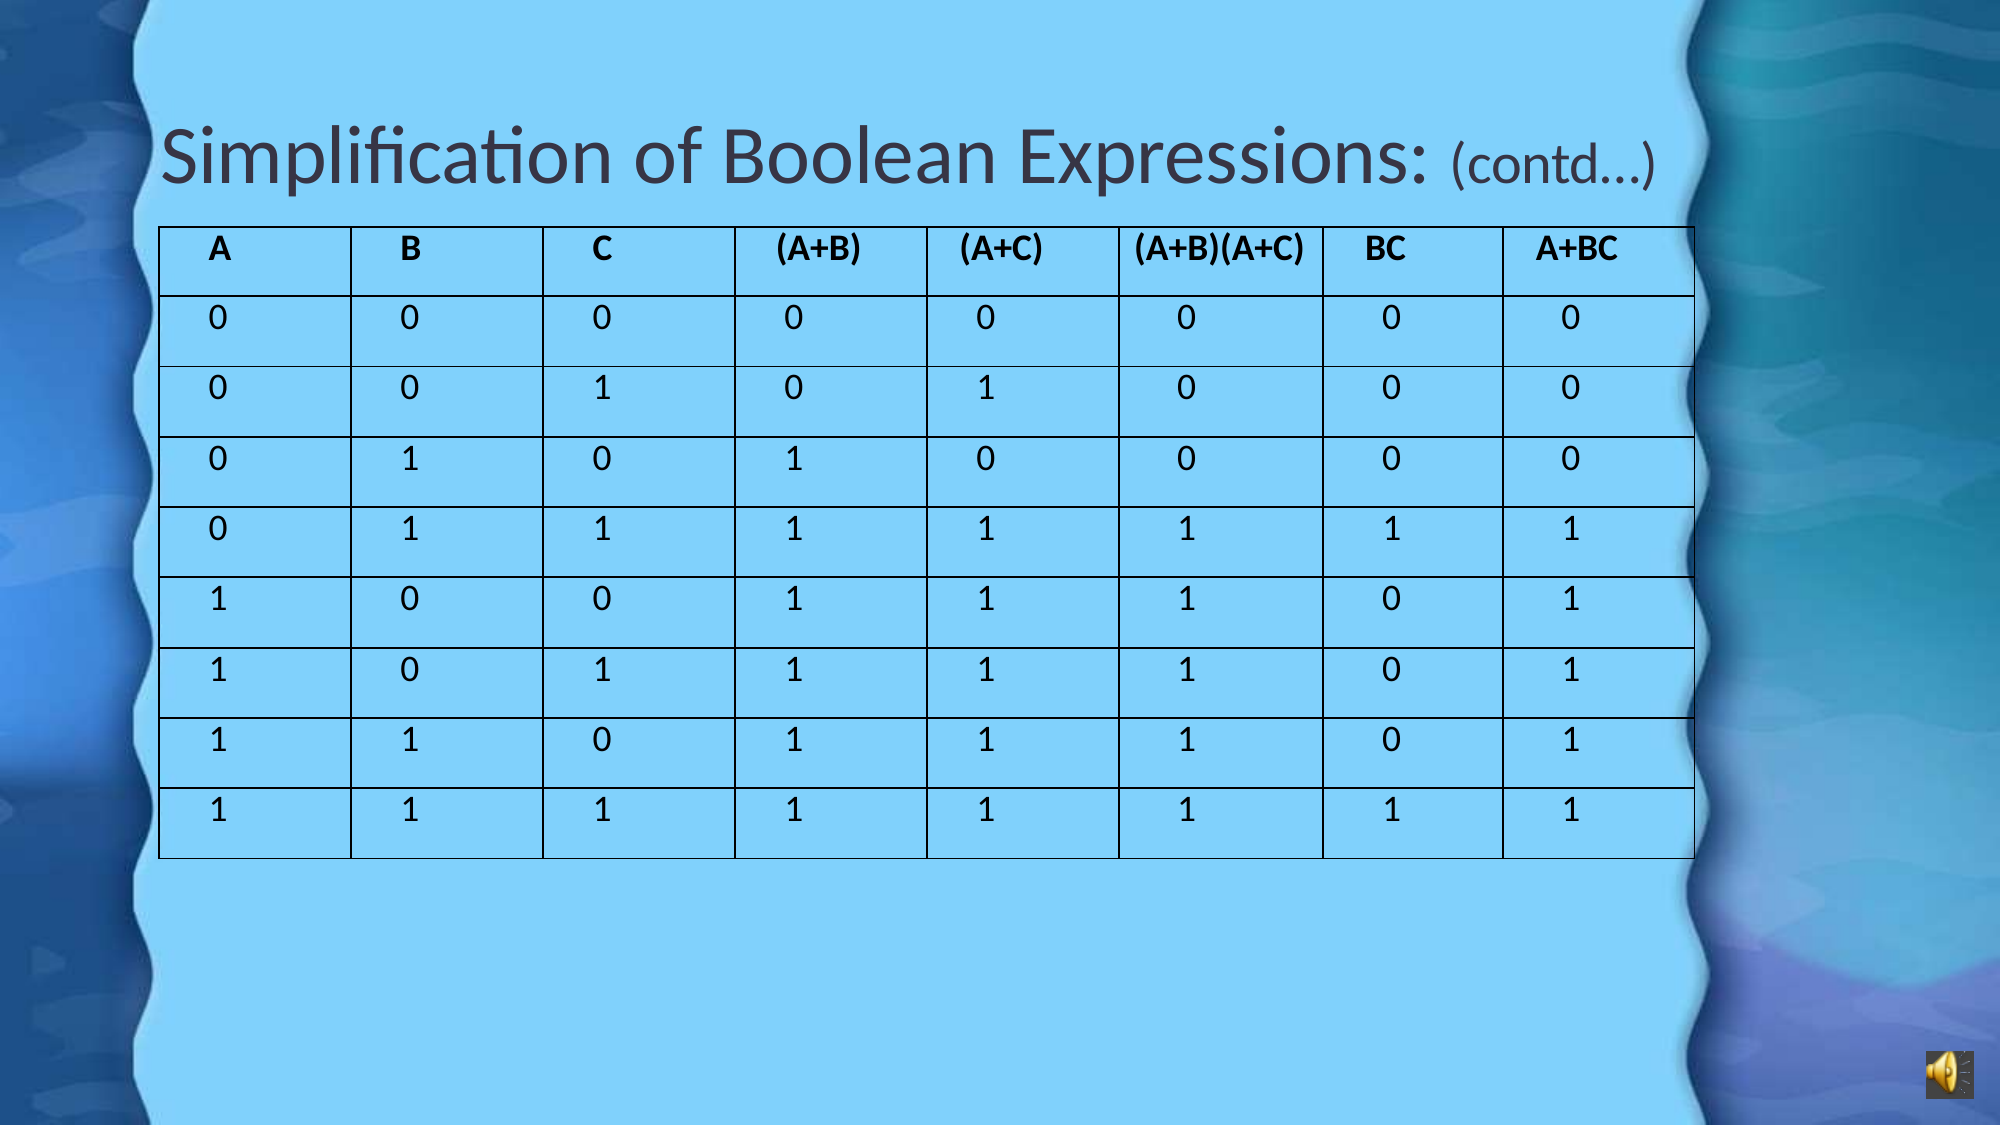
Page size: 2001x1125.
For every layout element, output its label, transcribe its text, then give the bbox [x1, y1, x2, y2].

table_cell 0 [160, 297, 350, 366]
table_cell 1 [928, 578, 1118, 647]
table_cell 0 [736, 367, 926, 436]
table_cell 1 [544, 508, 734, 576]
table_cell 0 [1324, 438, 1502, 506]
table_cell 0 [1120, 438, 1322, 506]
table_cell 1 [1324, 789, 1502, 858]
table_cell 0 [160, 367, 350, 436]
table_cell 1 [544, 649, 734, 717]
table_cell 0 [544, 438, 734, 506]
table_cell 1 [1120, 508, 1322, 576]
table_cell 1 [352, 438, 542, 506]
title Simplification of Boolean Expressions: (contd…) [158, 97, 1670, 226]
table_header (A+B)(A+C) [1120, 228, 1322, 295]
table_cell 1 [736, 508, 926, 576]
table_cell 1 [736, 789, 926, 858]
table_cell 0 [1504, 367, 1694, 436]
table_cell 1 [928, 719, 1118, 787]
table_cell 0 [1324, 649, 1502, 717]
table_cell 0 [1504, 297, 1694, 366]
table_cell 1 [1120, 649, 1322, 717]
table_cell 0 [352, 297, 542, 366]
table_cell 0 [160, 438, 350, 506]
table_header (A+C) [928, 228, 1118, 295]
table_cell 0 [736, 297, 926, 366]
table_cell 0 [544, 719, 734, 787]
table_cell 1 [352, 508, 542, 576]
table_cell 1 [1504, 578, 1694, 647]
table_cell 1 [736, 578, 926, 647]
table_cell 1 [1120, 719, 1322, 787]
table_cell 1 [928, 649, 1118, 717]
table_cell 0 [352, 649, 542, 717]
table_cell 1 [928, 789, 1118, 858]
table_cell 0 [1324, 578, 1502, 647]
table_cell 0 [1120, 297, 1322, 366]
table_header C [544, 228, 734, 295]
table_cell 1 [1504, 508, 1694, 576]
table_cell 1 [160, 578, 350, 647]
table_cell 1 [928, 508, 1118, 576]
table_header B [352, 228, 542, 295]
table_cell 1 [544, 789, 734, 858]
table_cell 1 [736, 438, 926, 506]
table_cell 1 [736, 649, 926, 717]
table_cell 1 [1504, 719, 1694, 787]
table_cell 1 [544, 367, 734, 436]
table_cell 1 [160, 719, 350, 787]
table_cell 1 [736, 719, 926, 787]
table_cell 0 [352, 367, 542, 436]
table_cell 1 [928, 367, 1118, 436]
table_header A [160, 228, 350, 295]
table_cell 0 [544, 578, 734, 647]
table_header BC [1324, 228, 1502, 295]
table_cell 0 [928, 438, 1118, 506]
table_cell 1 [352, 719, 542, 787]
table_cell 0 [928, 297, 1118, 366]
table_header (A+B) [736, 228, 926, 295]
picture [0, 0, 2000, 1125]
table_cell 1 [1504, 789, 1694, 858]
table_cell 1 [1324, 508, 1502, 576]
table_cell 0 [1120, 367, 1322, 436]
table_cell 1 [1504, 649, 1694, 717]
table_cell 1 [160, 649, 350, 717]
table_cell 1 [160, 789, 350, 858]
table_cell 0 [352, 578, 542, 647]
table_cell 1 [1120, 578, 1322, 647]
table_cell 0 [1324, 367, 1502, 436]
table_cell 1 [352, 789, 542, 858]
table_cell 0 [1504, 438, 1694, 506]
table_cell 1 [1120, 789, 1322, 858]
table_cell 0 [1324, 297, 1502, 366]
table_header A+BC [1504, 228, 1694, 295]
table_cell 0 [544, 297, 734, 366]
table_cell 0 [160, 508, 350, 576]
table_cell 0 [1324, 719, 1502, 787]
